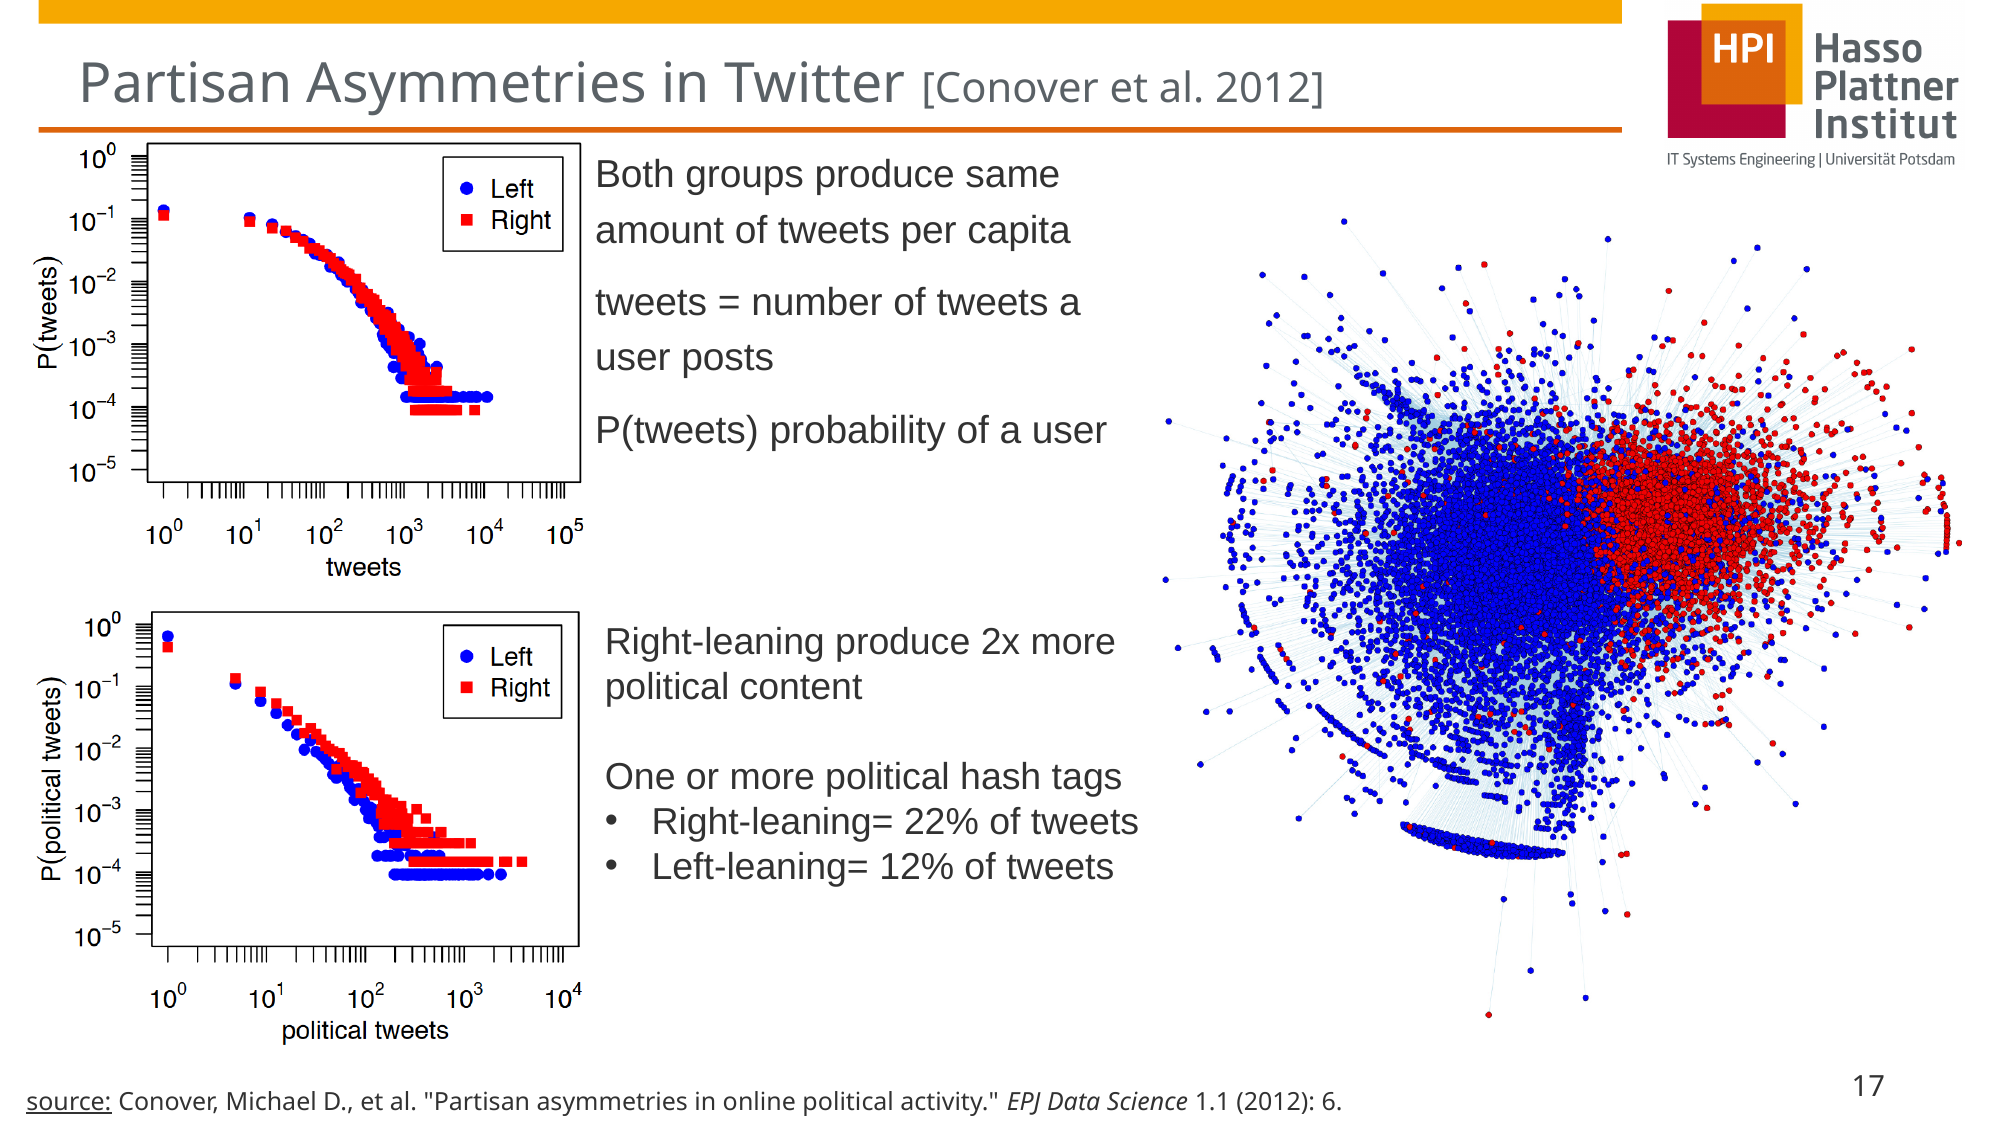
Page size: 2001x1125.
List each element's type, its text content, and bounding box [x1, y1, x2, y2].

list Both groups produce same amount of tweets per capita tweets = number of tweets a user posts P(tweets) probability of a user [595, 139, 1139, 525]
picture [1132, 201, 1975, 1026]
picture [1664, 0, 1965, 170]
text_box Right-leaning produce 2x more political content One or more political hash tags Right-leaning= 22% of tweets Left-leaning= 12% of tweets [591, 609, 1127, 895]
picture [28, 609, 591, 1046]
picture [28, 139, 591, 584]
title Partisan Asymmetries in Twitter [Conover et al. 2012] [78, 23, 1583, 115]
text_box source: Conover, Michael D., et al. "Partisan asymmetries in online political activity." EPJ Data Science 1.1 (2012): 6. [11, 1078, 1920, 1123]
slide_number 17 [1834, 1064, 1961, 1107]
